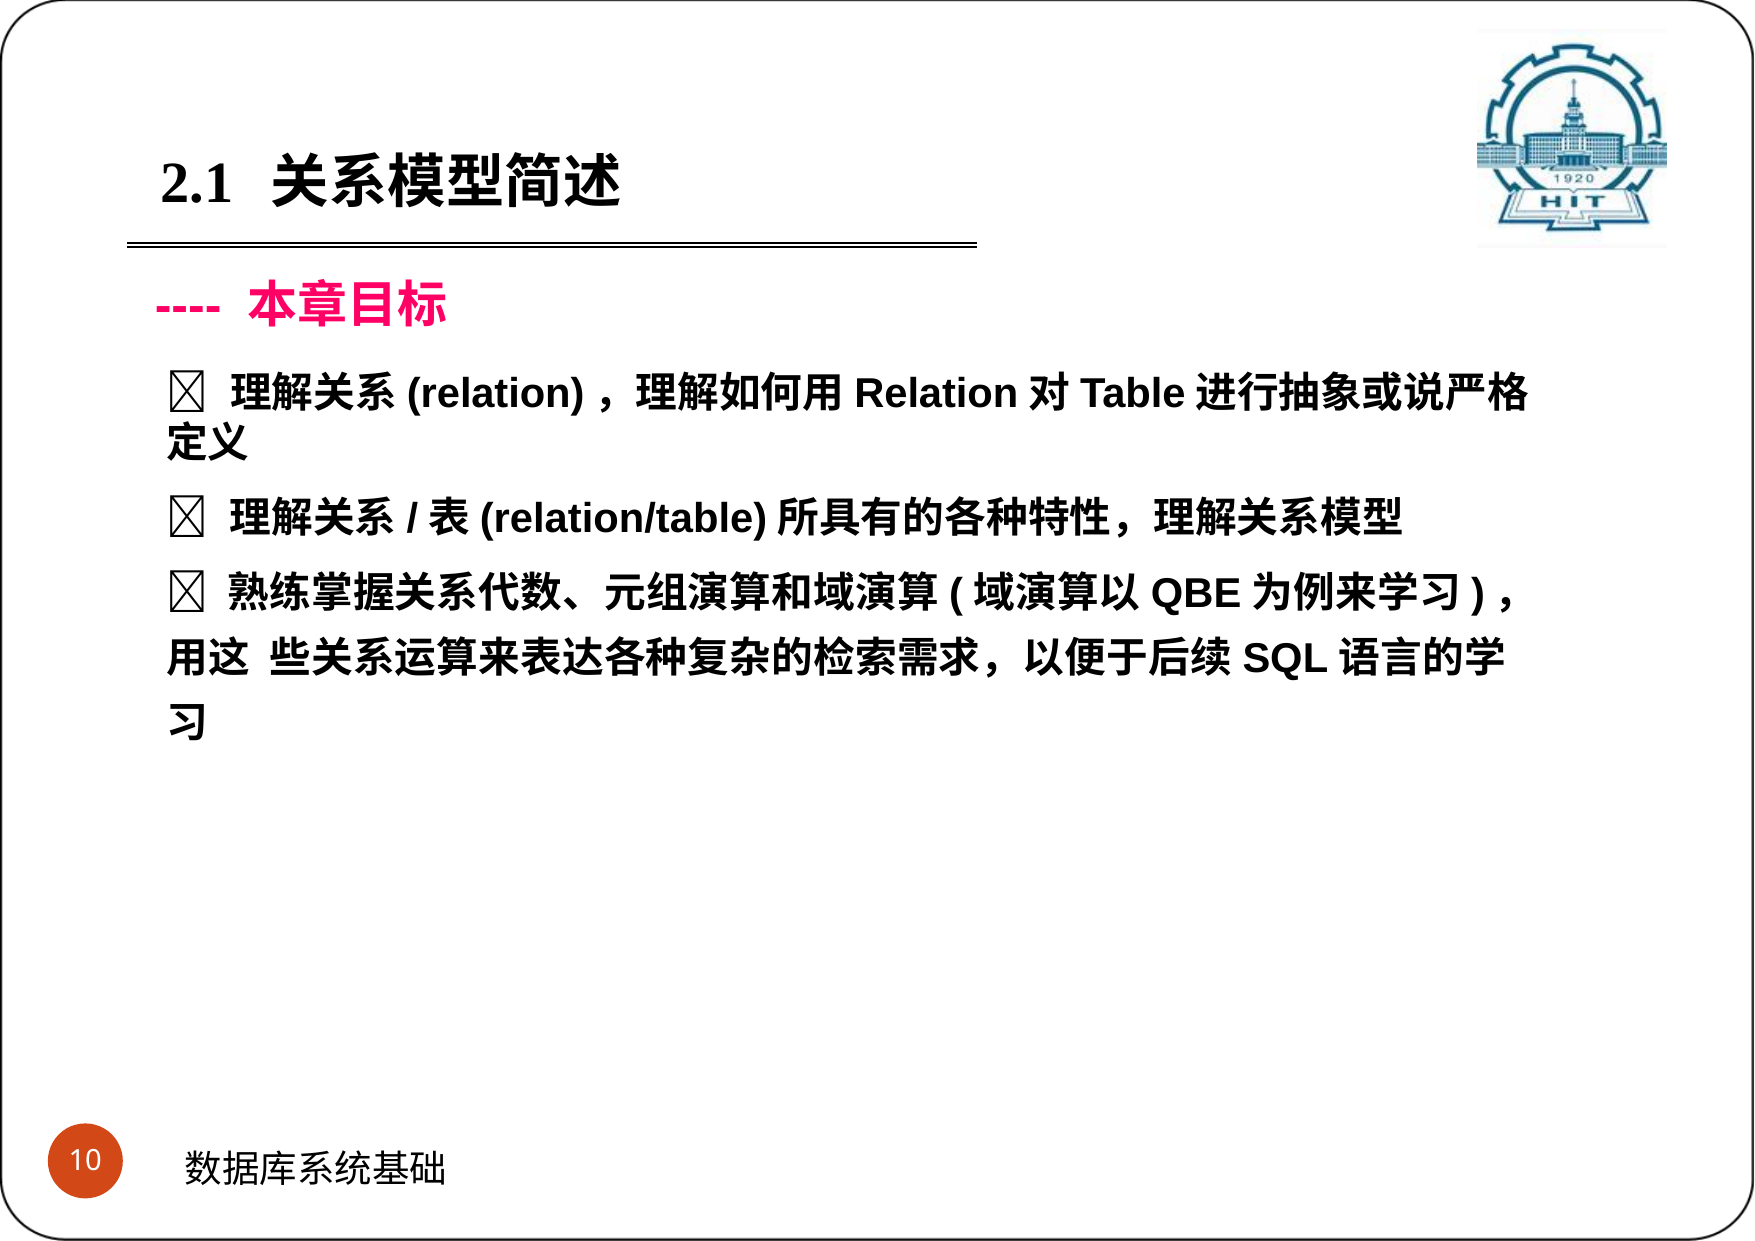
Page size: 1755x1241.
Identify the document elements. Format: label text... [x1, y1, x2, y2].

picture [0, 0, 1755, 1241]
text_box 2.1 关系模型简述 ---- 本章目标  理解关系(relation)，理解如何用Relation对Table进行抽象或说严格定义  理解关系/表(relation/table)所具有的各种特性，理解关系模型  熟练掌握关系代数、元组演算和域演算(域演算以QBE为例来学习)，用这 些关系运算来表达各种复杂的检索需求，以便于后续SQL语言的学习 [152, 143, 1547, 746]
